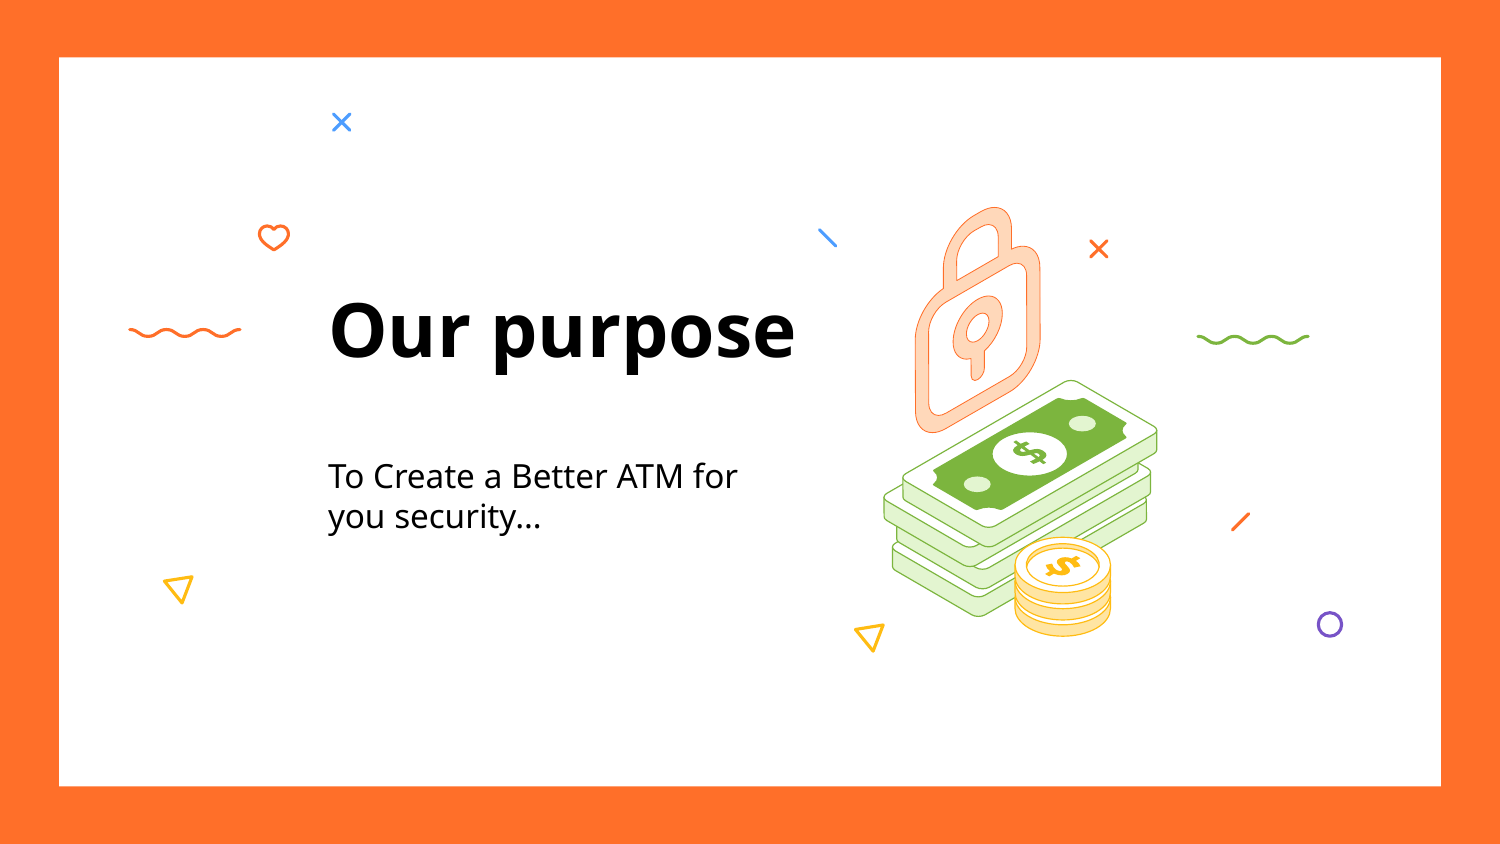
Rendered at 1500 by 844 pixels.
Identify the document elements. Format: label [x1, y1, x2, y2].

text_box [129, 113, 1342, 652]
